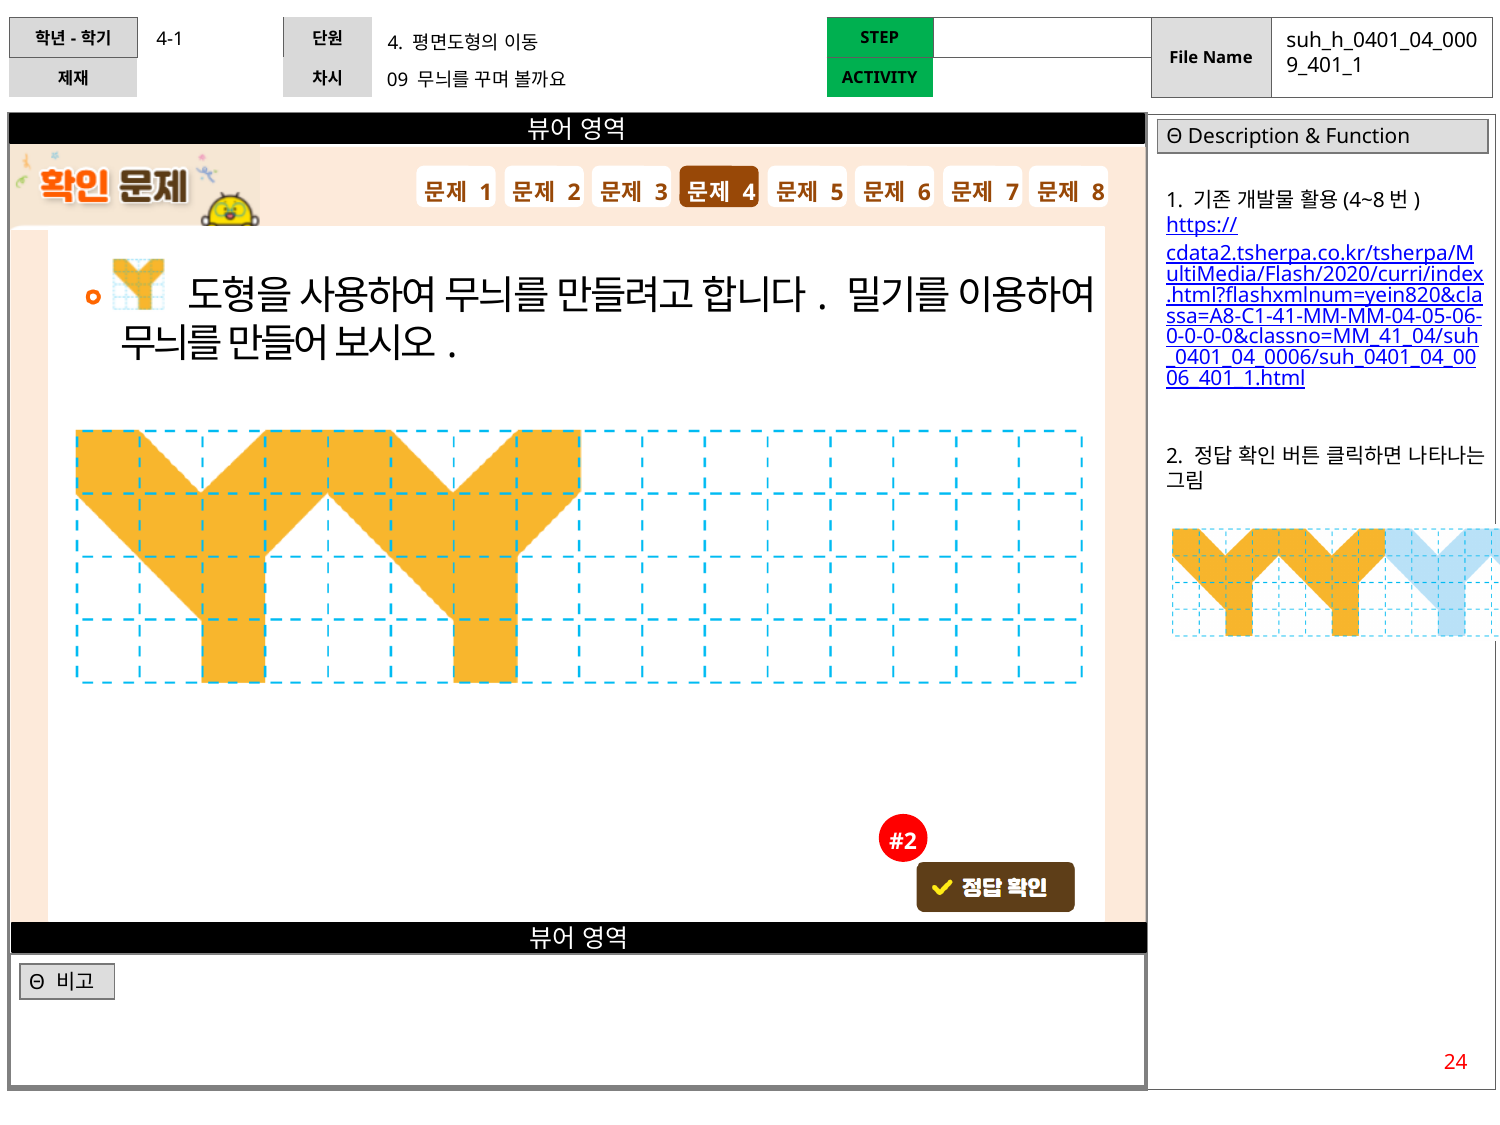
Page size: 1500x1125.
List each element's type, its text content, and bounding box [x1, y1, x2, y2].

text_box 4. 평면도형의 이동 [372, 23, 828, 48]
text_box suh_h_0401_04_0009_401_1 [1271, 18, 1500, 84]
picture [915, 858, 1078, 913]
picture [82, 251, 182, 319]
text_box 4-1 [141, 18, 284, 55]
text_box #2 [876, 811, 930, 864]
text_box 1. 기존 개발물 활용(4~8번) https://cdata2.tsherpa.co.kr/tsherpa/MultiMedia/Flash/2020/curri/index.html?flashxmlnum=yein820&classa=A8-C1-41-MM-MM-04-05-06-0-0-0-0&classno=MM_41_04/suh_0401_04_0006/suh_0401_04_0006_401_1.html 2. 정답 확인 버튼 클릭하면 나타나는 그림 [1151, 179, 1500, 476]
picture [66, 418, 1097, 697]
picture [10, 144, 260, 230]
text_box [409, 156, 1132, 209]
table_header Θ Description & Function [1158, 120, 1487, 152]
text_box 09 무늬를 꾸며 볼까요 [372, 60, 821, 96]
text_box [1148, 451, 1498, 542]
text_box 도형을 사용하여 무늬를 만들려고 합니다. 밀기를 이용하여 무늬를 만들어 보시오. [105, 263, 1109, 373]
picture [1170, 524, 1500, 641]
